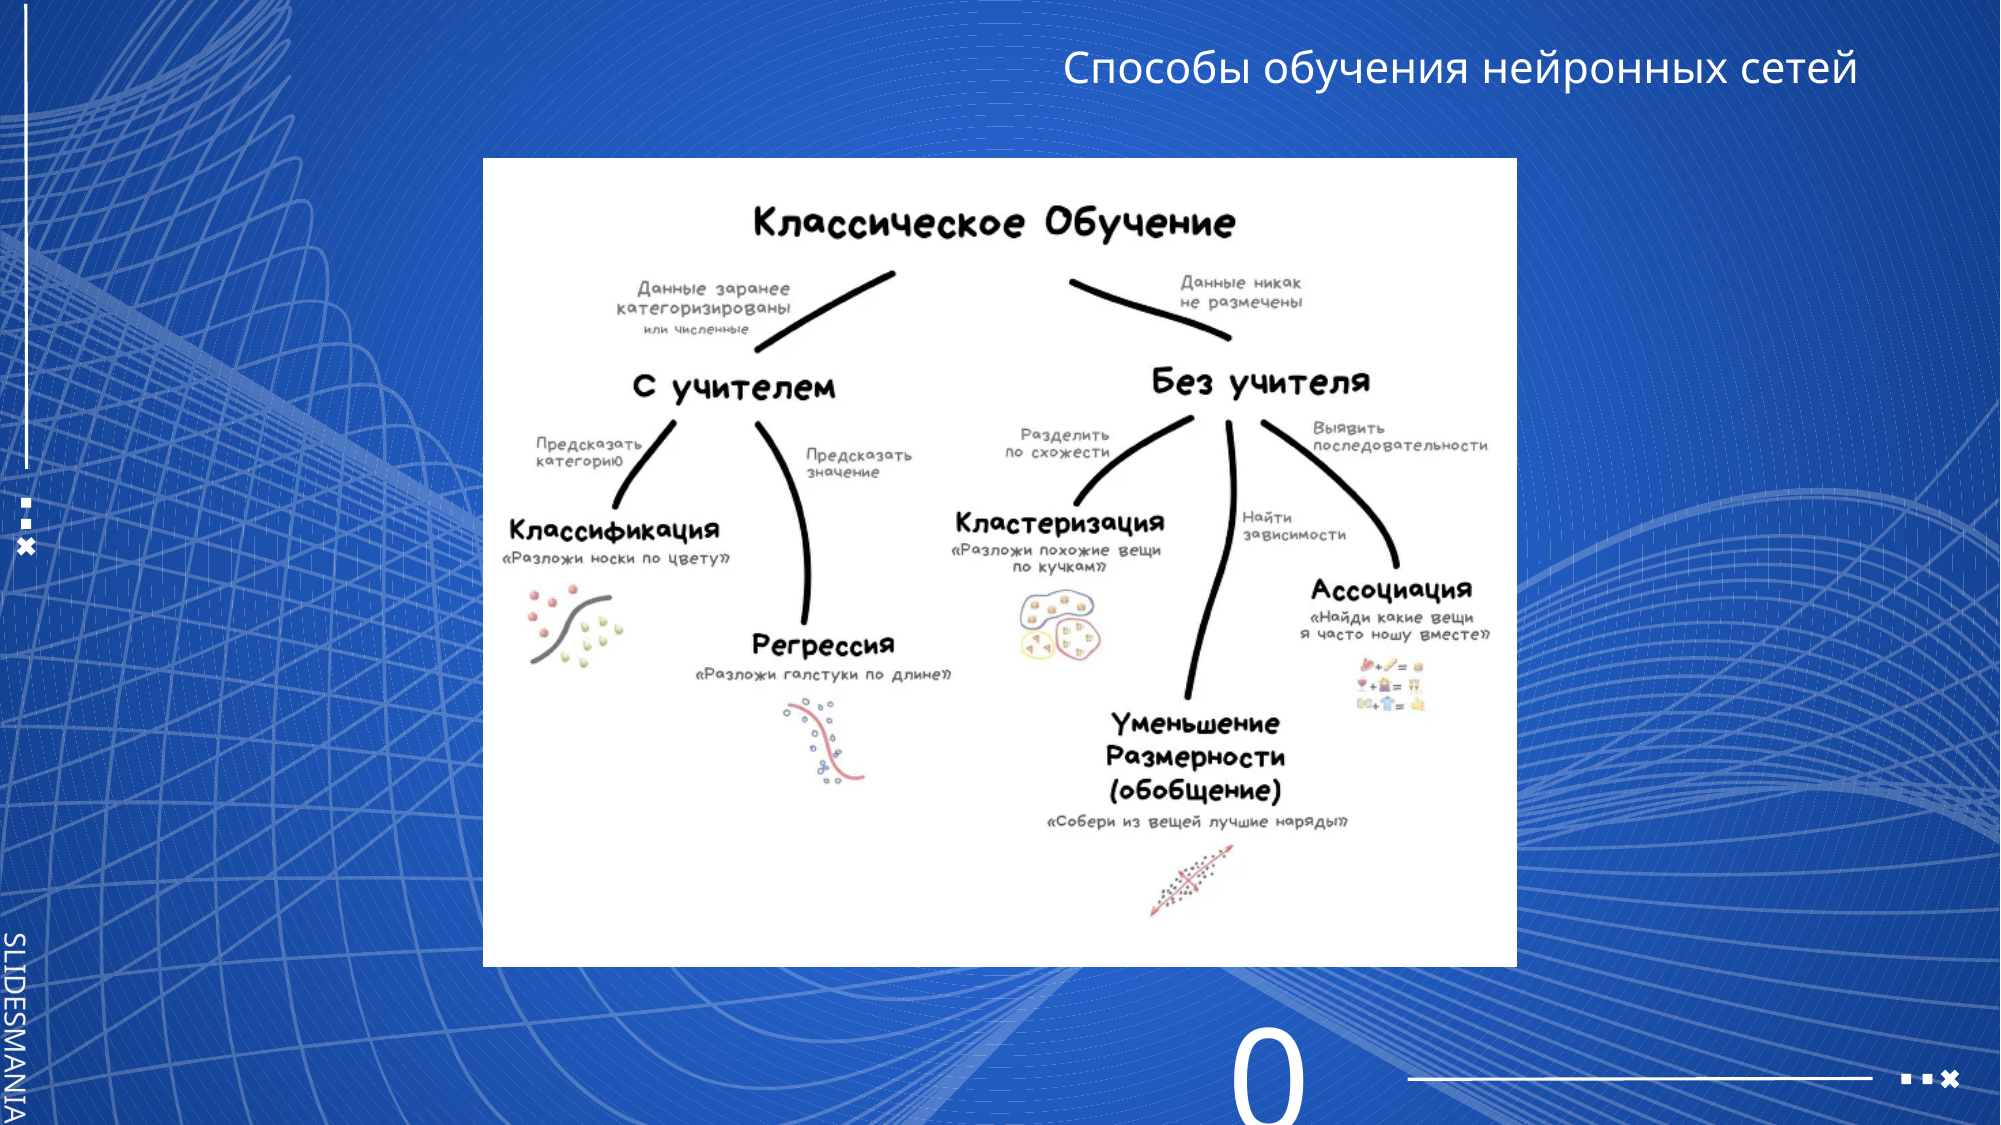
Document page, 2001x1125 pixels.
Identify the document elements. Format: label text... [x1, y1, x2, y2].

picture [482, 158, 1518, 967]
title 04 [1207, 974, 1408, 1125]
text_box Способы обучения нейронных сетей [1047, 24, 1974, 108]
